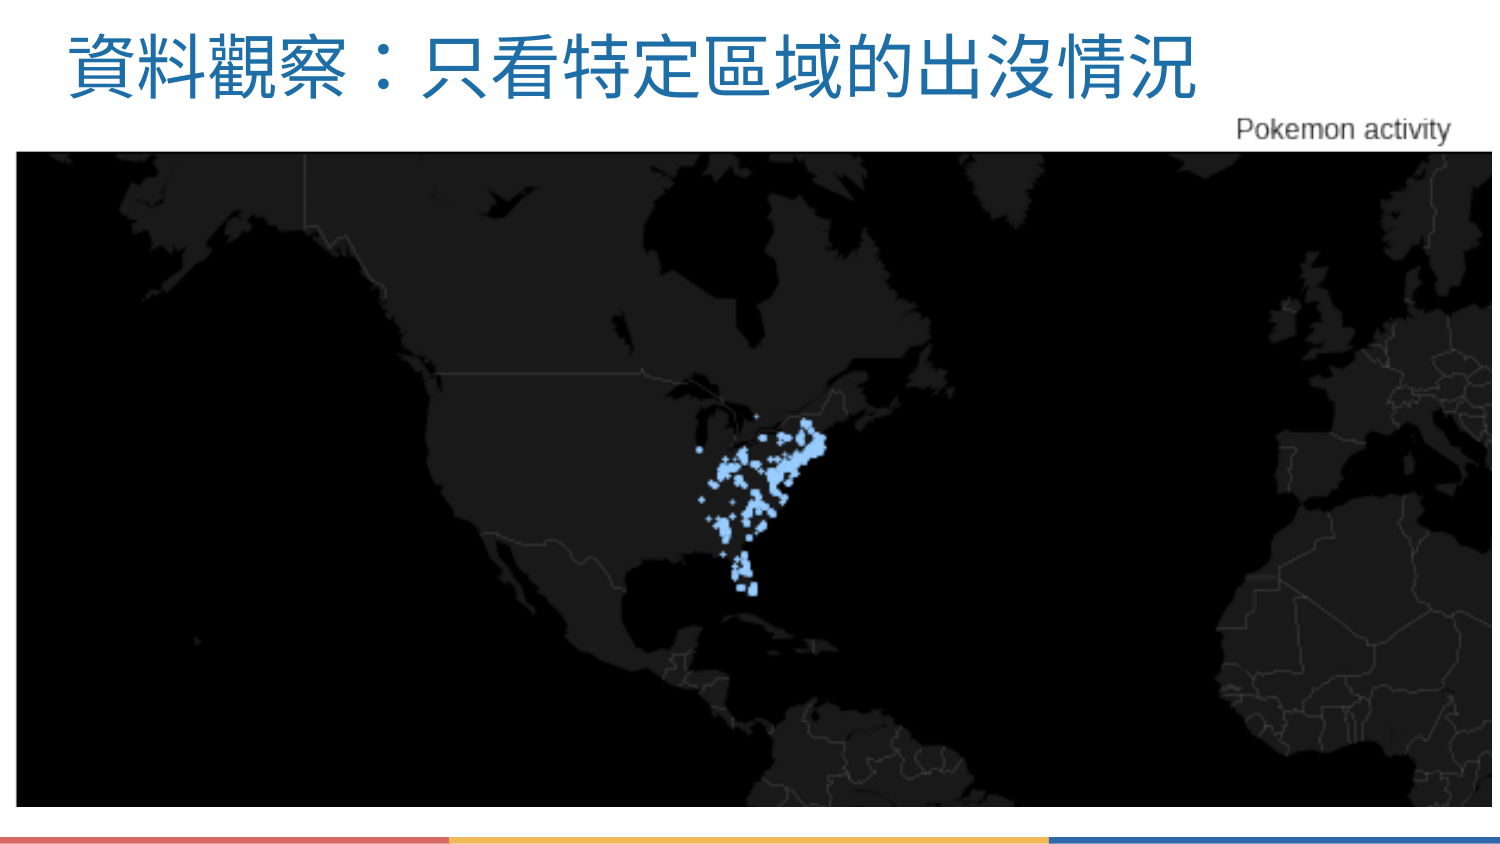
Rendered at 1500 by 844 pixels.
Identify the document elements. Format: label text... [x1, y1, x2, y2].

title 資料觀察：只看特定區域的出沒情況 [51, 17, 1449, 101]
picture [0, 102, 1493, 807]
